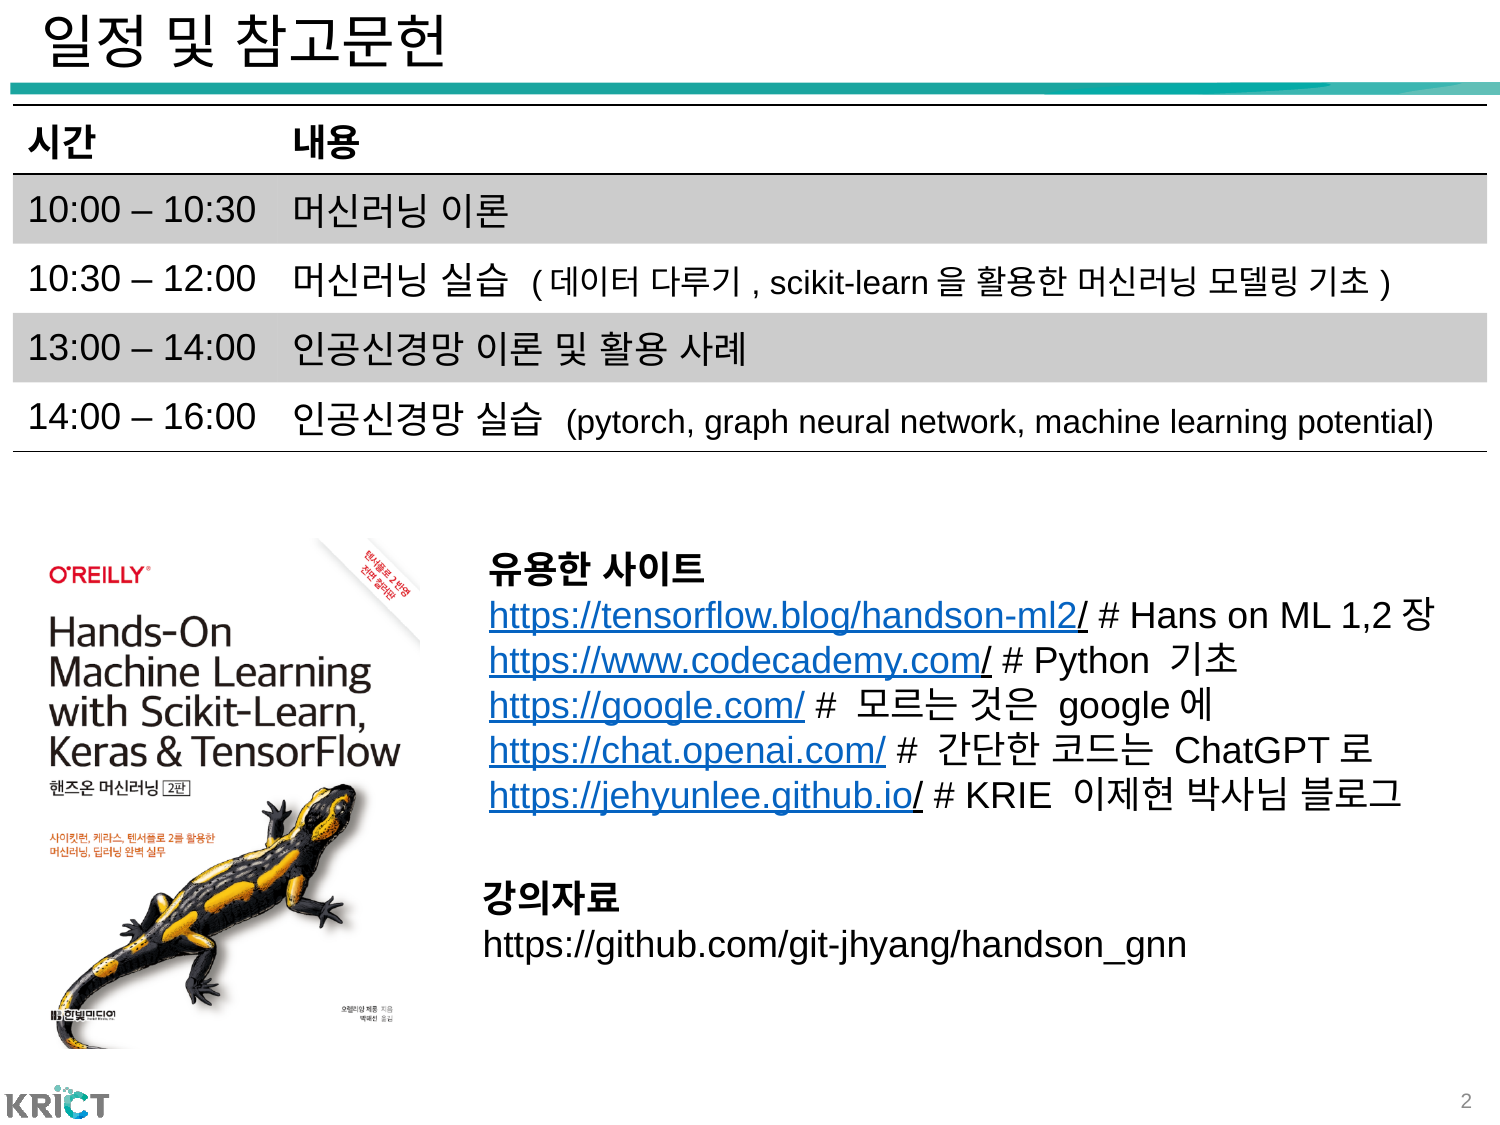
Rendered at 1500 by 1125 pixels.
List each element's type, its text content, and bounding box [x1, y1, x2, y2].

table_header 시간 [13, 106, 278, 173]
table_cell 10:30 – 12:00 [13, 244, 278, 313]
table_cell 머신러닝 실습 (데이터 다루기, scikit-learn을 활용한 머신러닝 모델링 기초) [278, 244, 1487, 313]
table_cell 14:00 – 16:00 [13, 382, 278, 451]
table_cell 인공신경망 실습 (pytorch, graph neural network, machine learning potential) [278, 382, 1487, 451]
table_cell 인공신경망 이론 및 활용 사례 [278, 313, 1487, 382]
table_header 내용 [278, 106, 1487, 173]
picture [4, 1085, 110, 1121]
picture [26, 538, 420, 1049]
text_box 유용한 사이트 https://tensorflow.blog/handson-ml2/ # Hans on ML 1,2장 https://www.codecademy.com/ # Python 기초 https://google.com/ # 모르는 것은 google에 https://chat.openai.com/ # 간단한 코드는 ChatGPT로 https://jehyunlee.github.io/ # KRIE 이제현 박사님 블로그 [473, 538, 1452, 824]
table_cell 10:00 – 10:30 [13, 175, 278, 244]
text_box 강의자료 https://github.com/git-jhyang/handson_gnn [467, 867, 1203, 972]
slide_number 2 [1149, 1085, 1488, 1116]
table_cell 머신러닝 이론 [278, 175, 1487, 244]
table_cell 13:00 – 14:00 [13, 313, 278, 382]
title 일정 및 참고문헌 [26, 5, 1460, 83]
